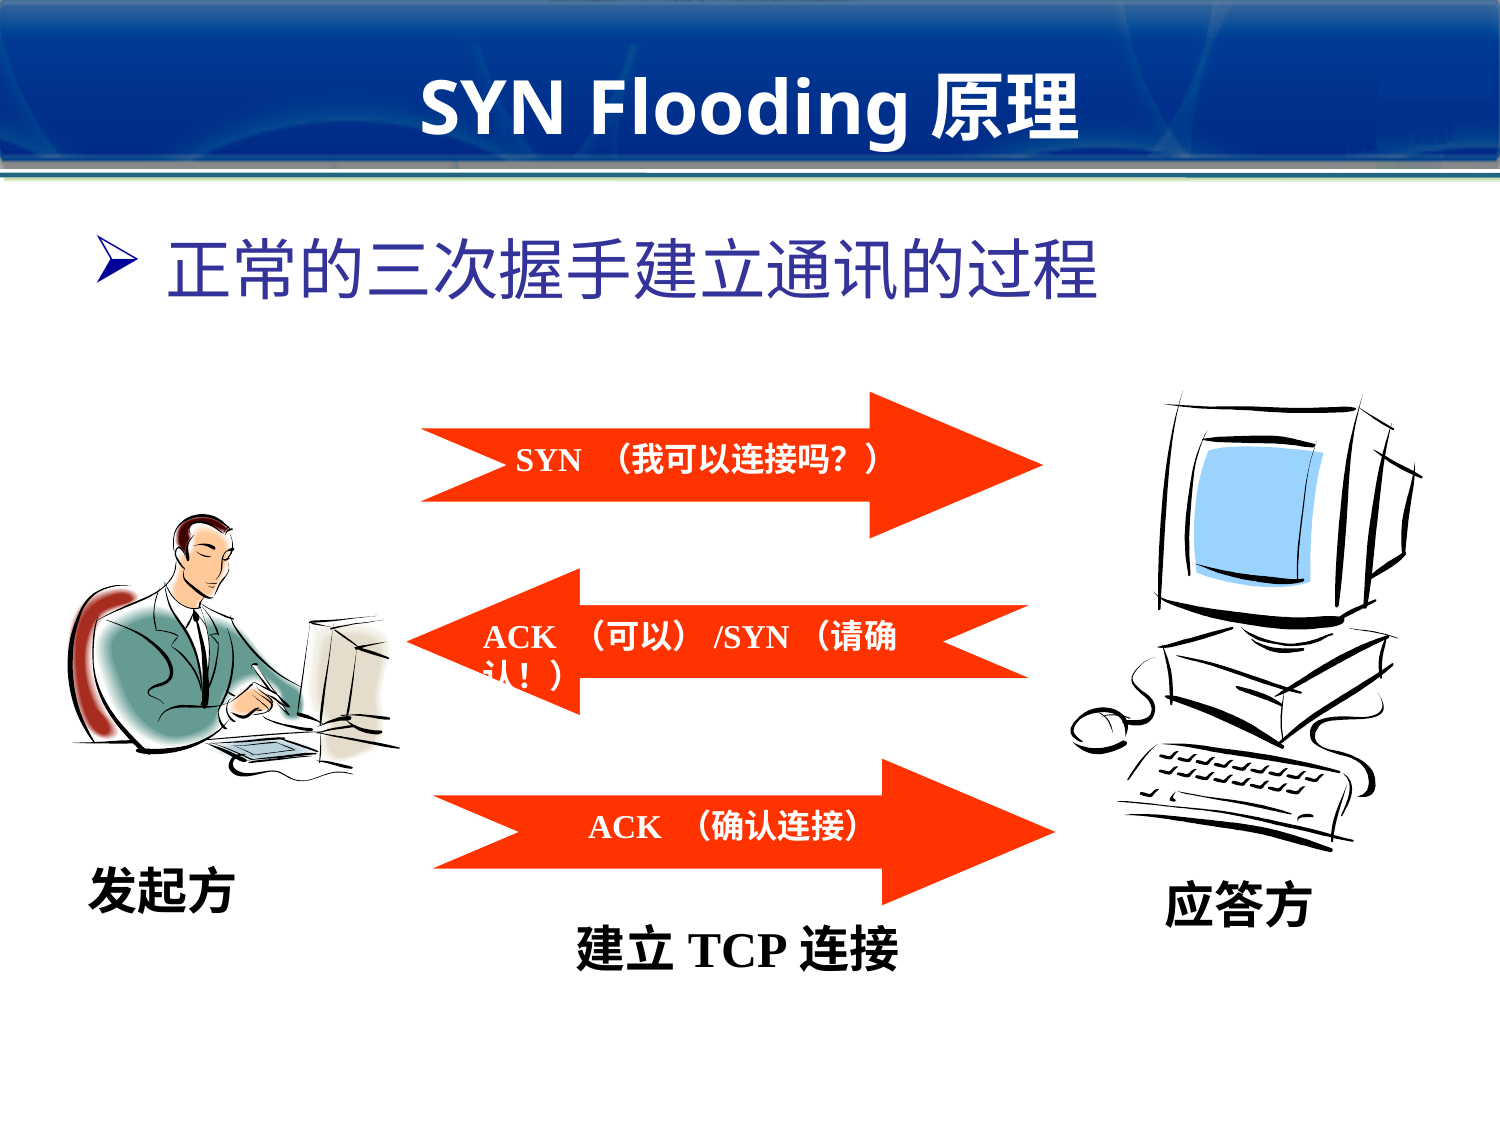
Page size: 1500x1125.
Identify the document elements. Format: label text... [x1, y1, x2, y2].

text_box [415, 390, 1046, 541]
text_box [428, 756, 1052, 907]
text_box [1057, 390, 1424, 942]
text_box 发起方 [65, 852, 259, 927]
list 正常的三次握手建立通讯的过程 [76, 220, 1331, 342]
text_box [405, 566, 1034, 717]
text_box [53, 240, 828, 316]
text_box 建立TCP连接 [442, 915, 1033, 985]
picture [0, 178, 1500, 1125]
title SYN Flooding原理 [75, 45, 1425, 164]
